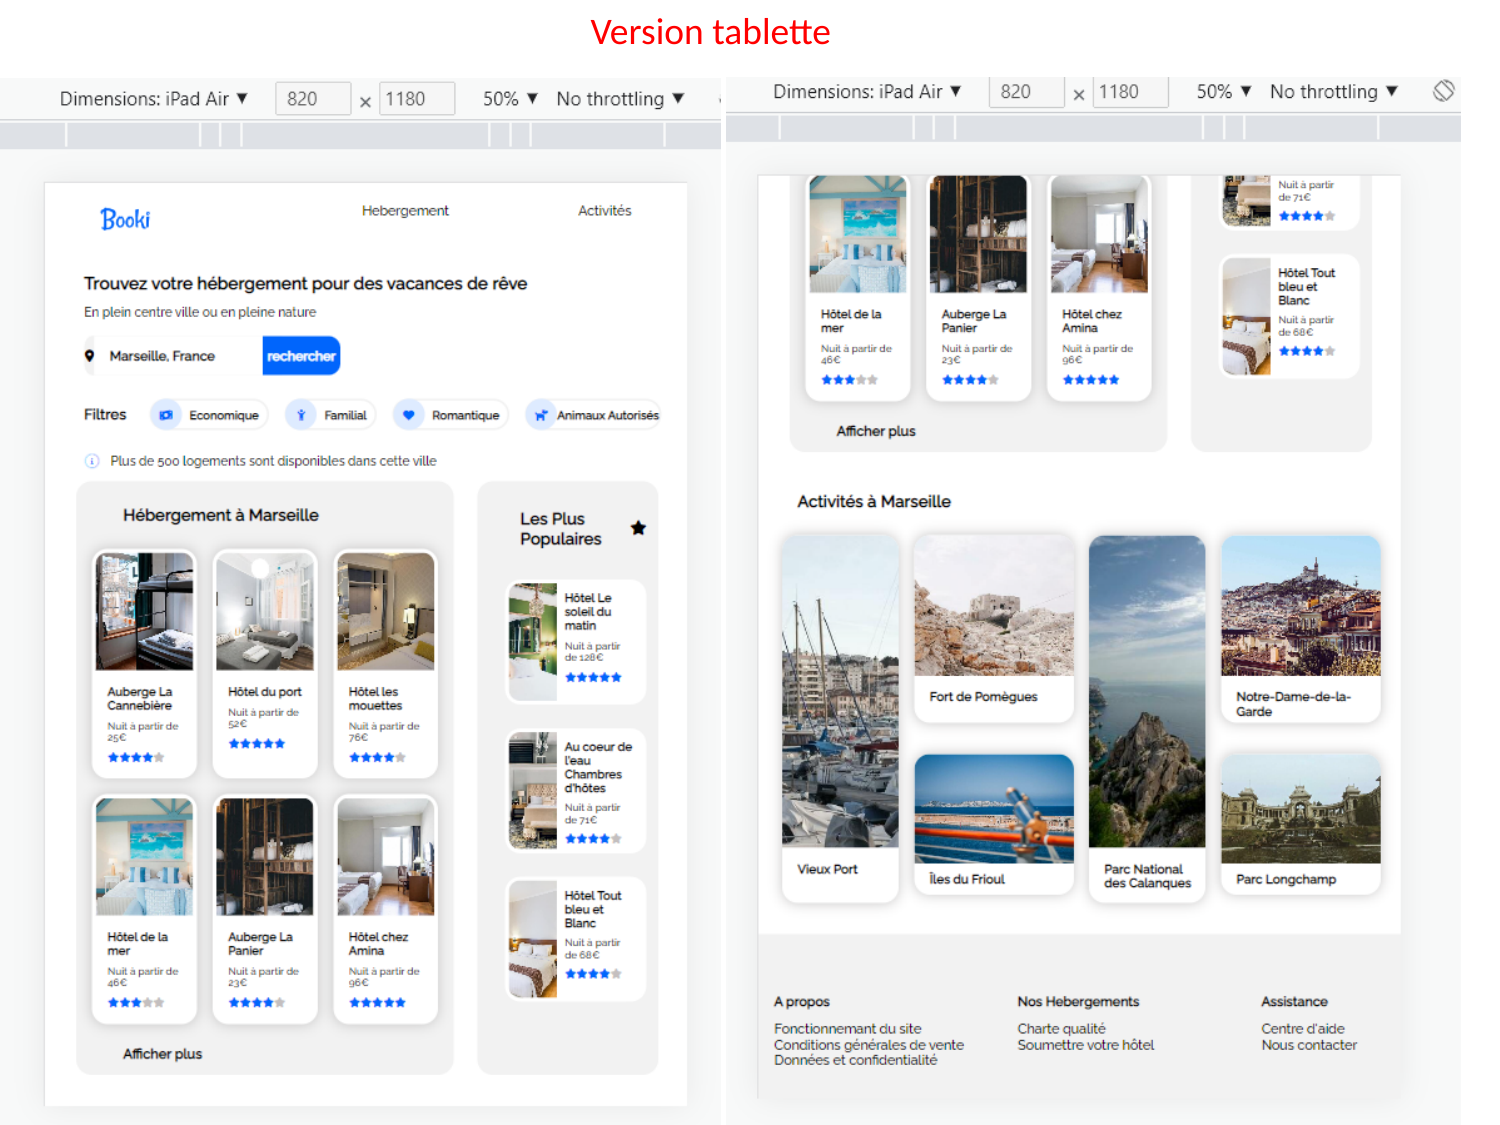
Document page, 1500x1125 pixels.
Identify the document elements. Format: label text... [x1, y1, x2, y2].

text_box Version tablette [575, 0, 847, 60]
picture [0, 78, 721, 1125]
picture [726, 77, 1461, 1125]
